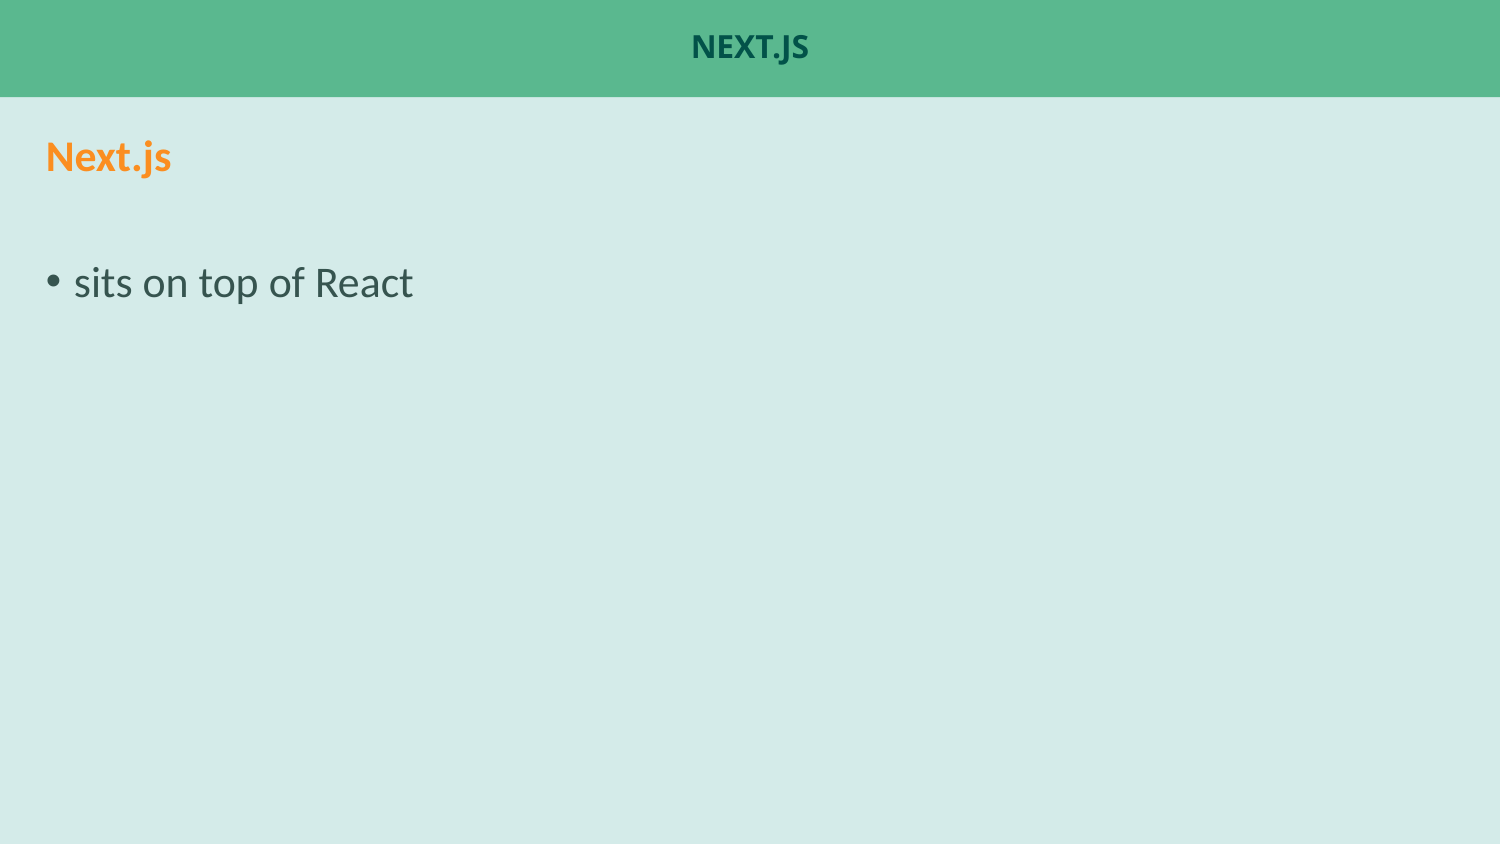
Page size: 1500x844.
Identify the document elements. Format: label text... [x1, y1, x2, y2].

list Next.js sits on top of React [30, 126, 1470, 782]
title next.js [0, 0, 1500, 98]
